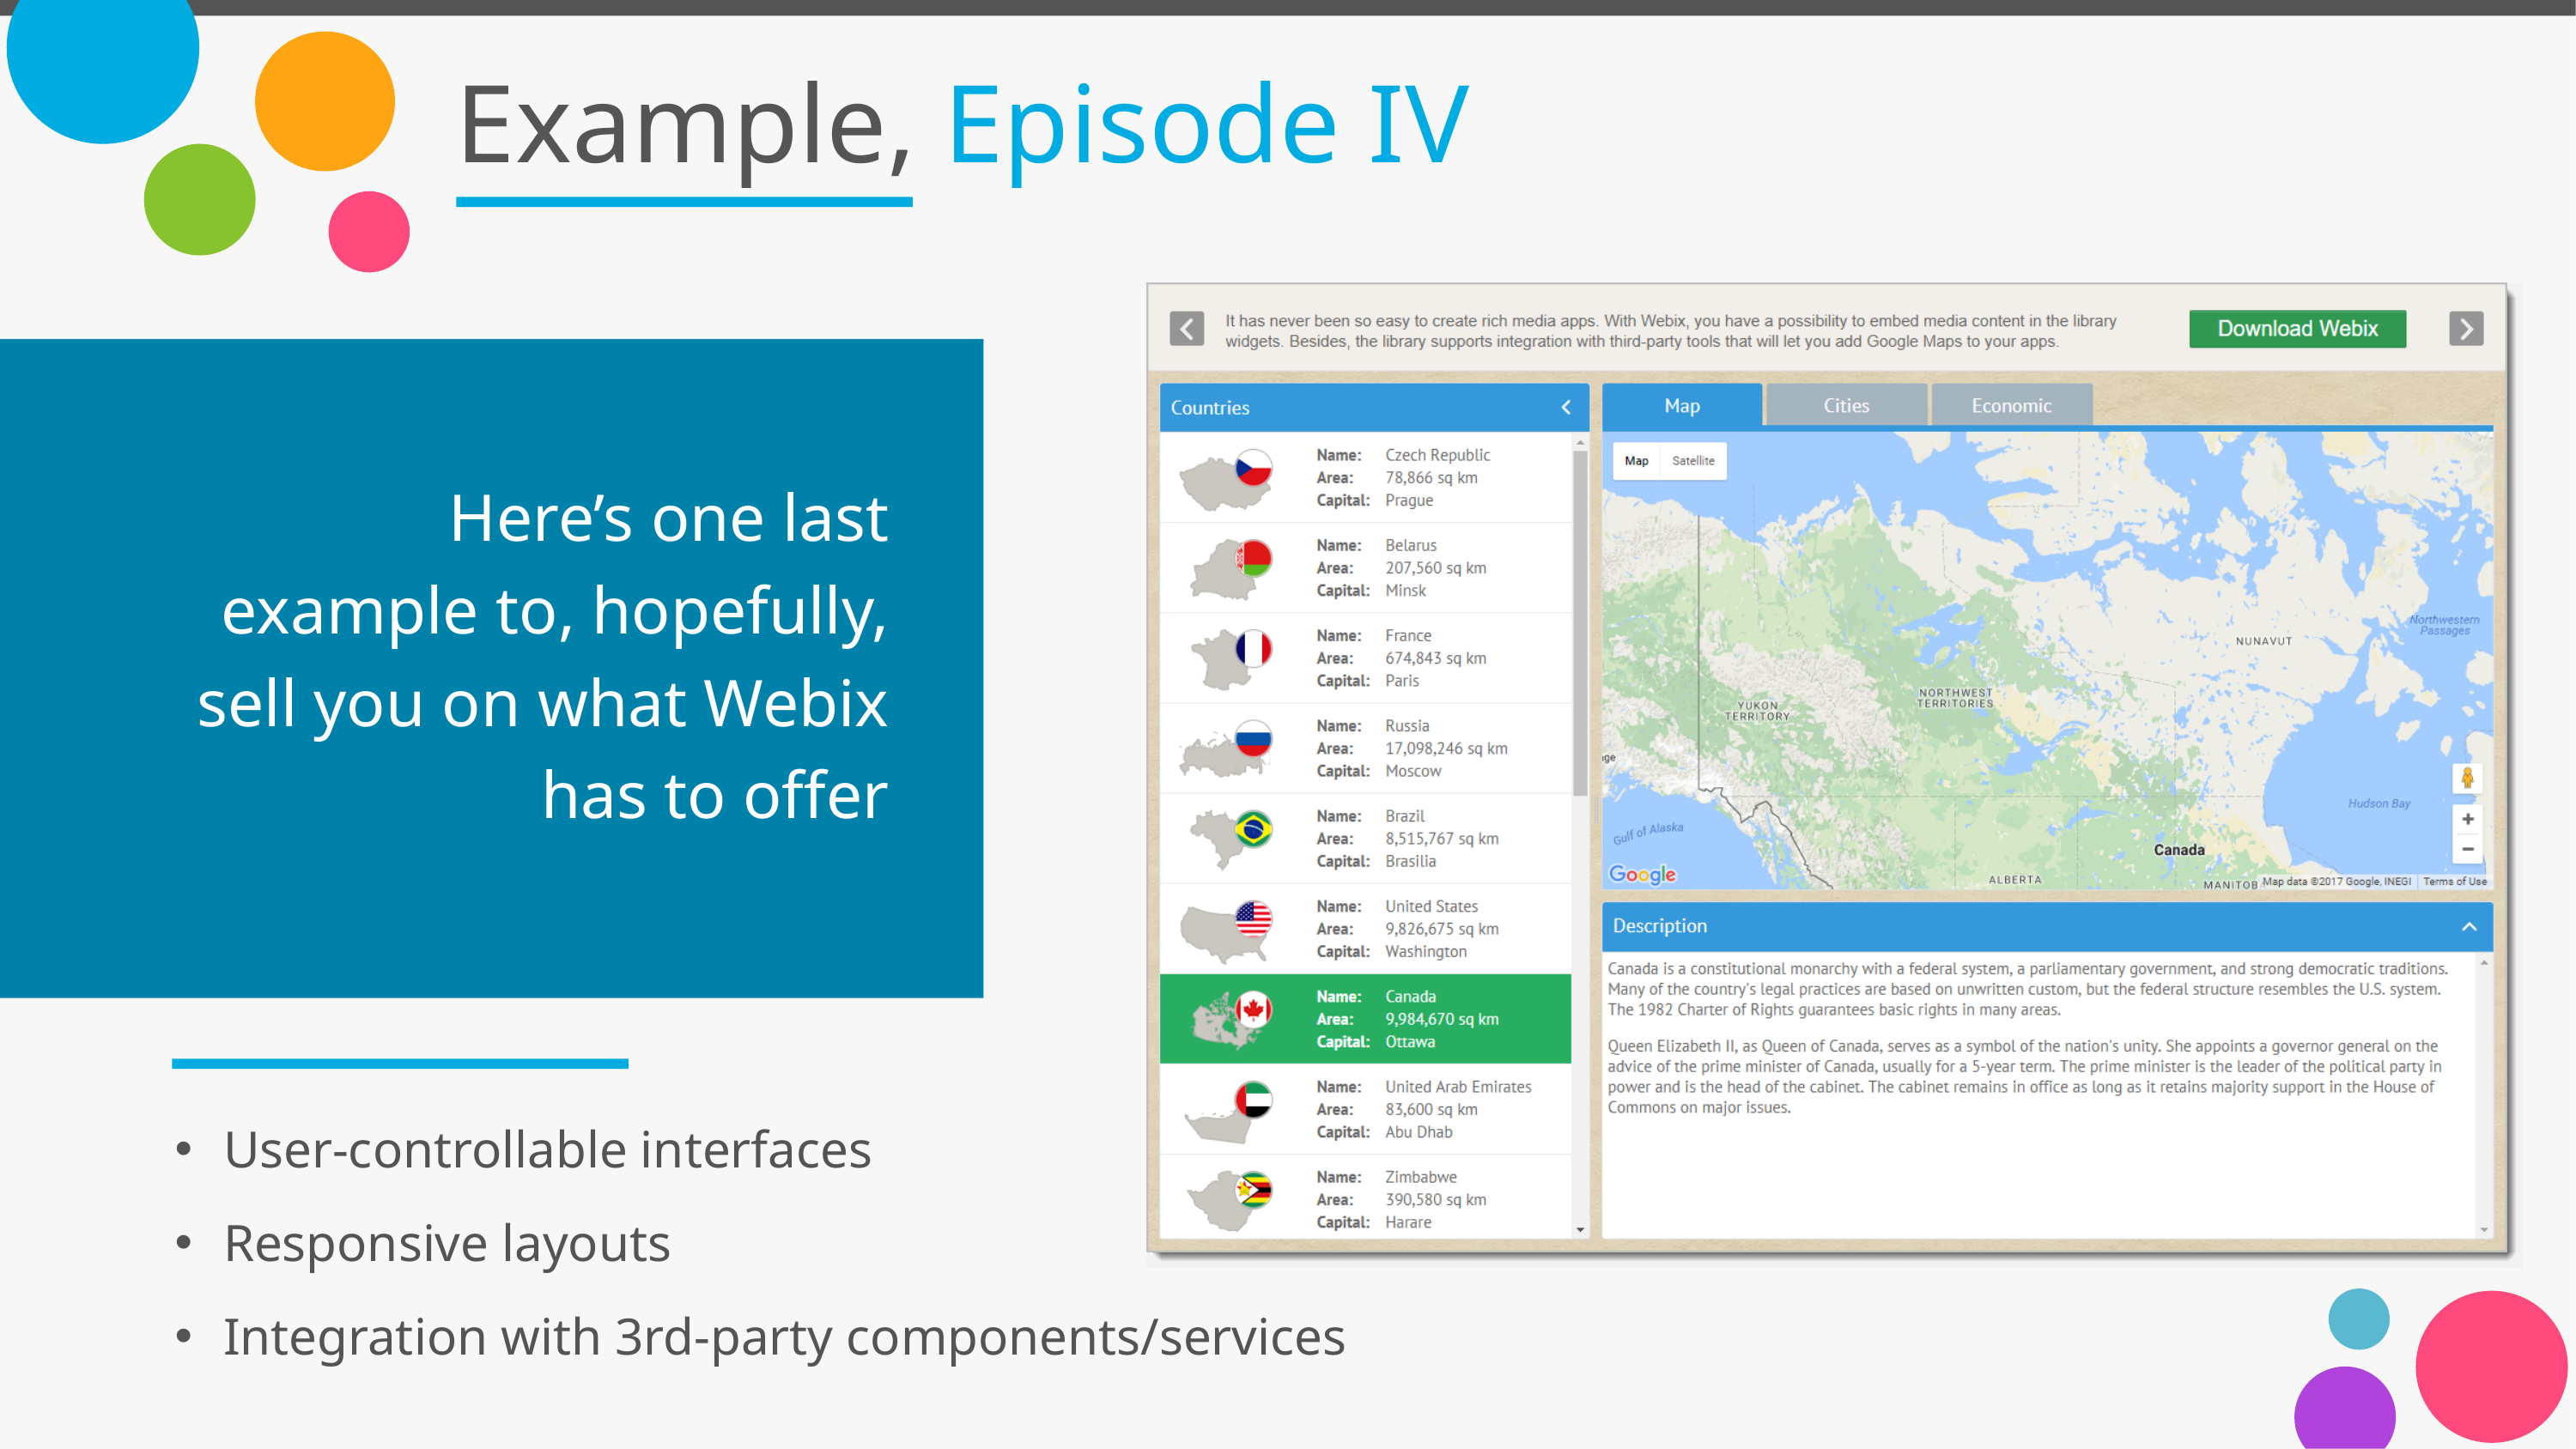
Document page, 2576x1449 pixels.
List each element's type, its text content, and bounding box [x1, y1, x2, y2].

list User-controllable interfaces Responsive layouts Integration with 3rd-party components/services [151, 1094, 2434, 1385]
title Example, Episode IV [433, 34, 2454, 204]
picture [1145, 282, 2524, 1269]
list Here’s one last example to, hopefully, sell you on what Webix has to offer [151, 389, 913, 958]
